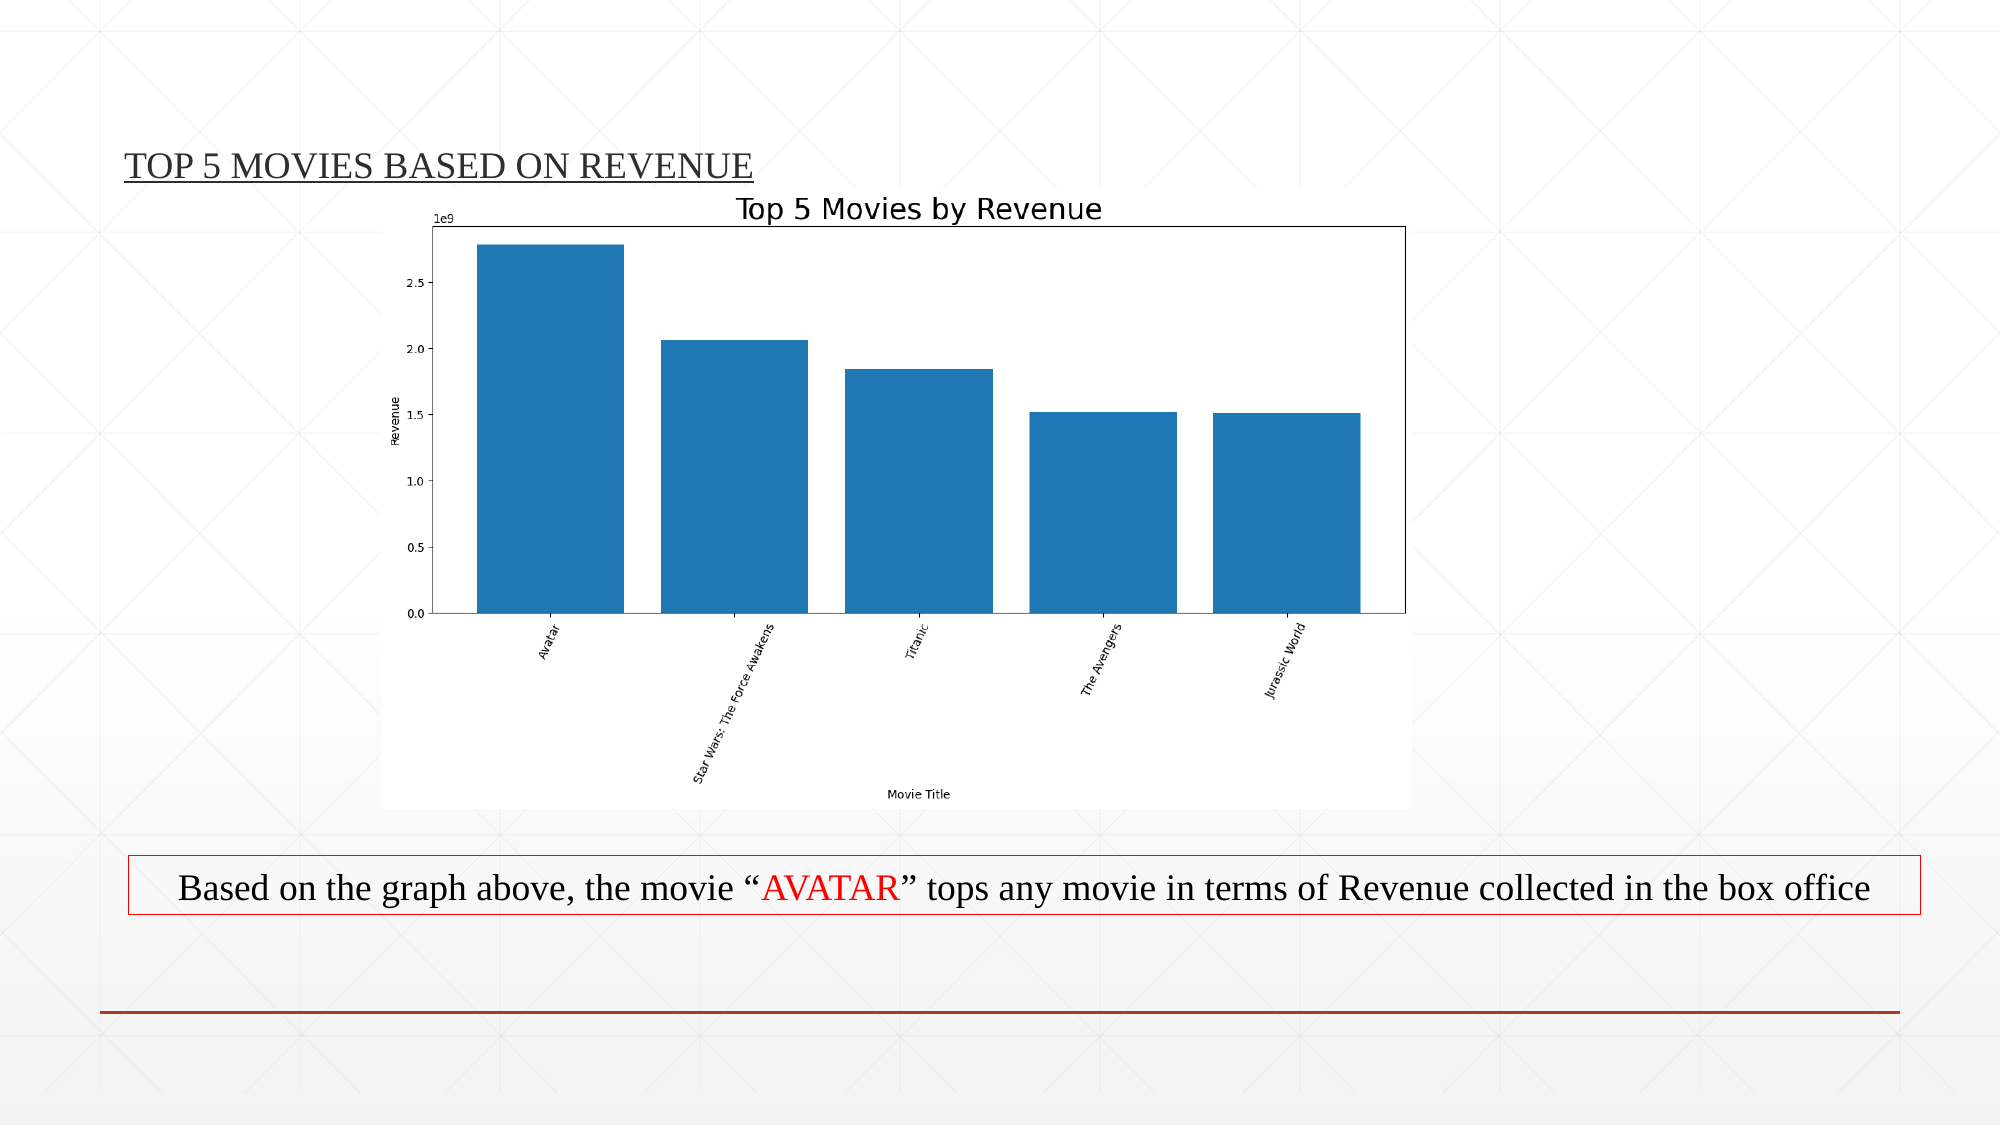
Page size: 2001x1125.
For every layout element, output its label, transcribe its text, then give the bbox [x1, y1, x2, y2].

picture [381, 188, 1412, 809]
text_box Based on the graph above, the movie “AVATAR” tops any movie in terms of Revenue collected in the box office [128, 855, 1921, 915]
list TOP 5 MOVIES BASED ON REVENUE [109, 122, 1685, 875]
